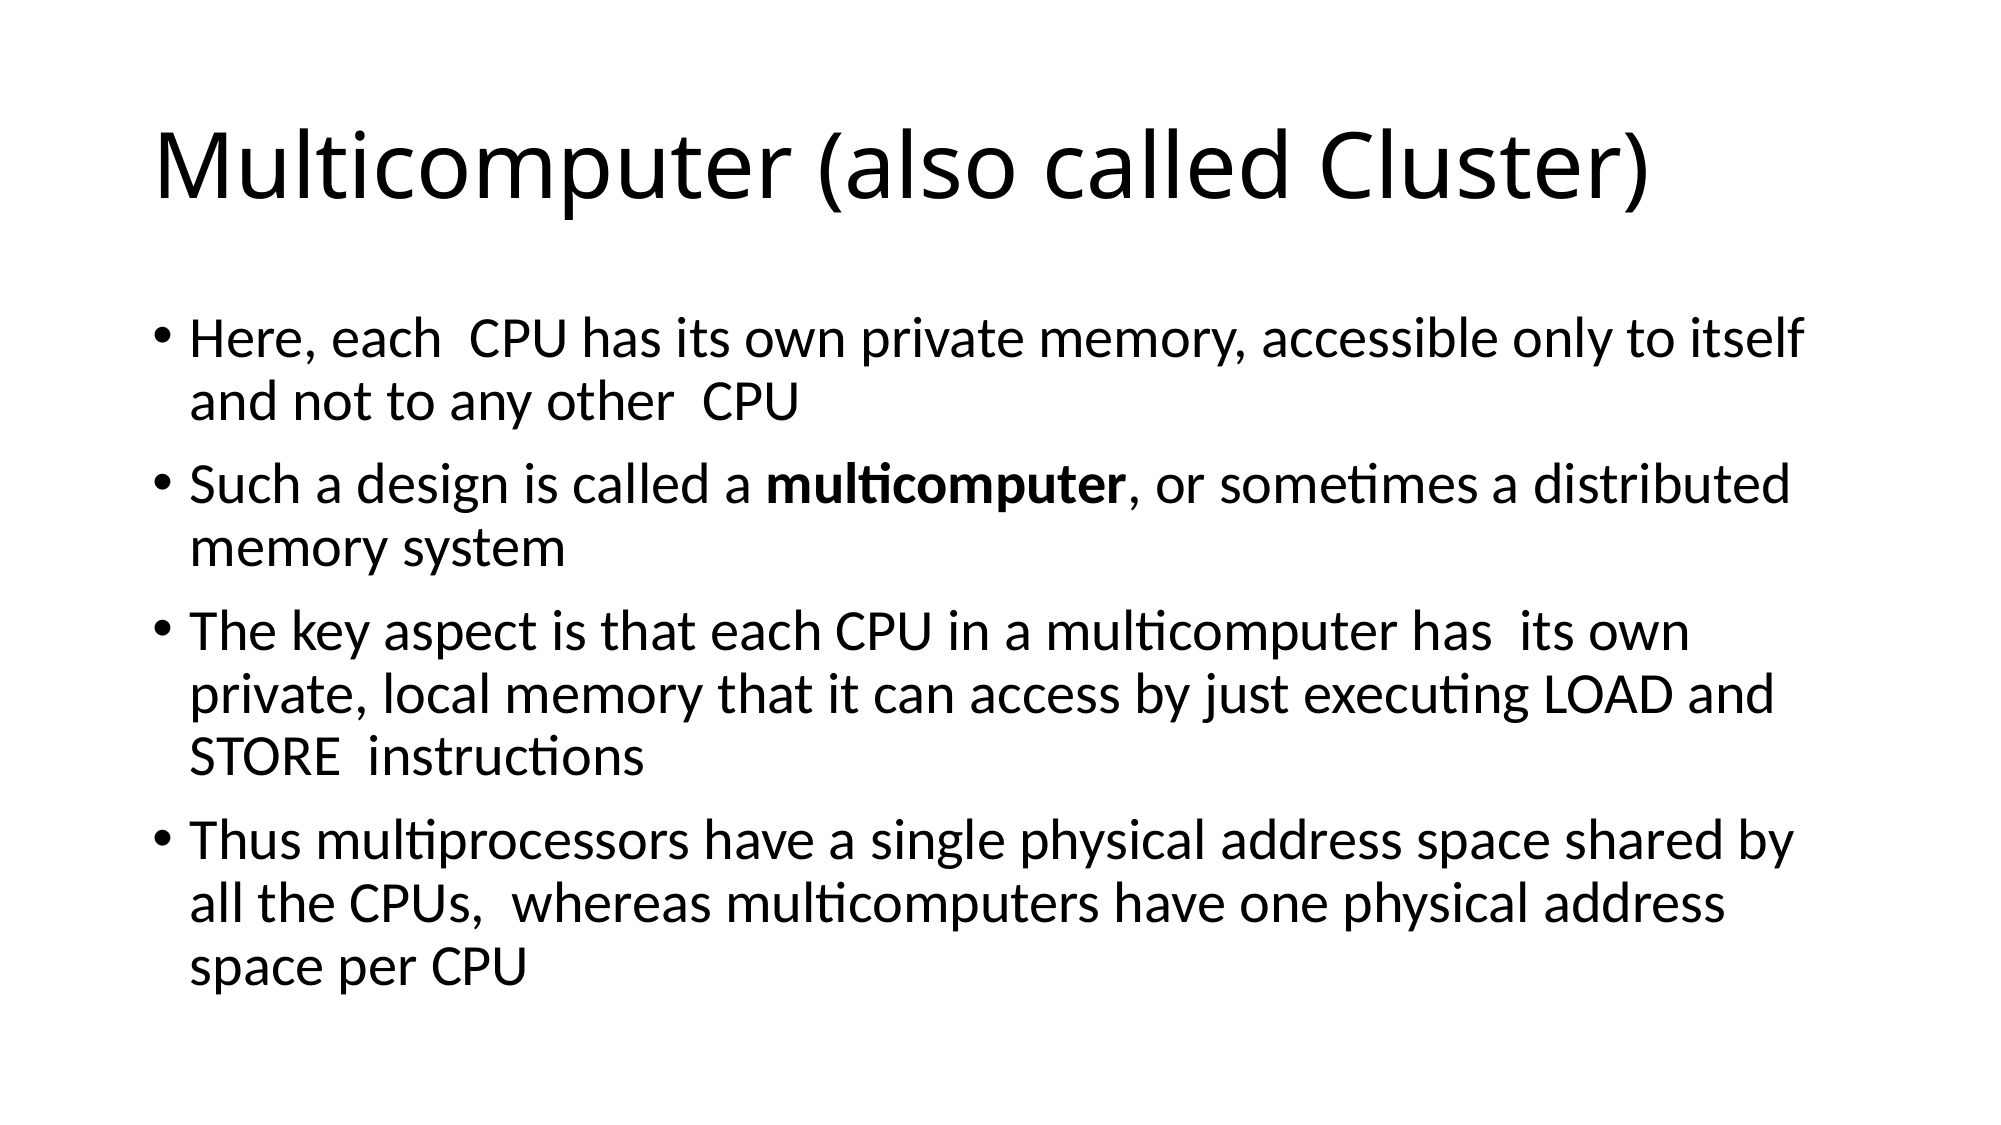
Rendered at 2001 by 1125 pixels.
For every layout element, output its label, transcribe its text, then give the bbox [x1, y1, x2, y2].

list Here, each CPU has its own private memory, accessible only to itself and not to any other CPU Such a design is called a multicomputer, or sometimes a distributed memory system The key aspect is that each CPU in a multicomputer has its own private, local memory that it can access by just executing LOAD and STORE instructions Thus multiprocessors have a single physical address space shared by all the CPUs, whereas multicomputers have one physical address space per CPU [137, 299, 1863, 1014]
title Multicomputer (also called Cluster) [137, 59, 1863, 278]
